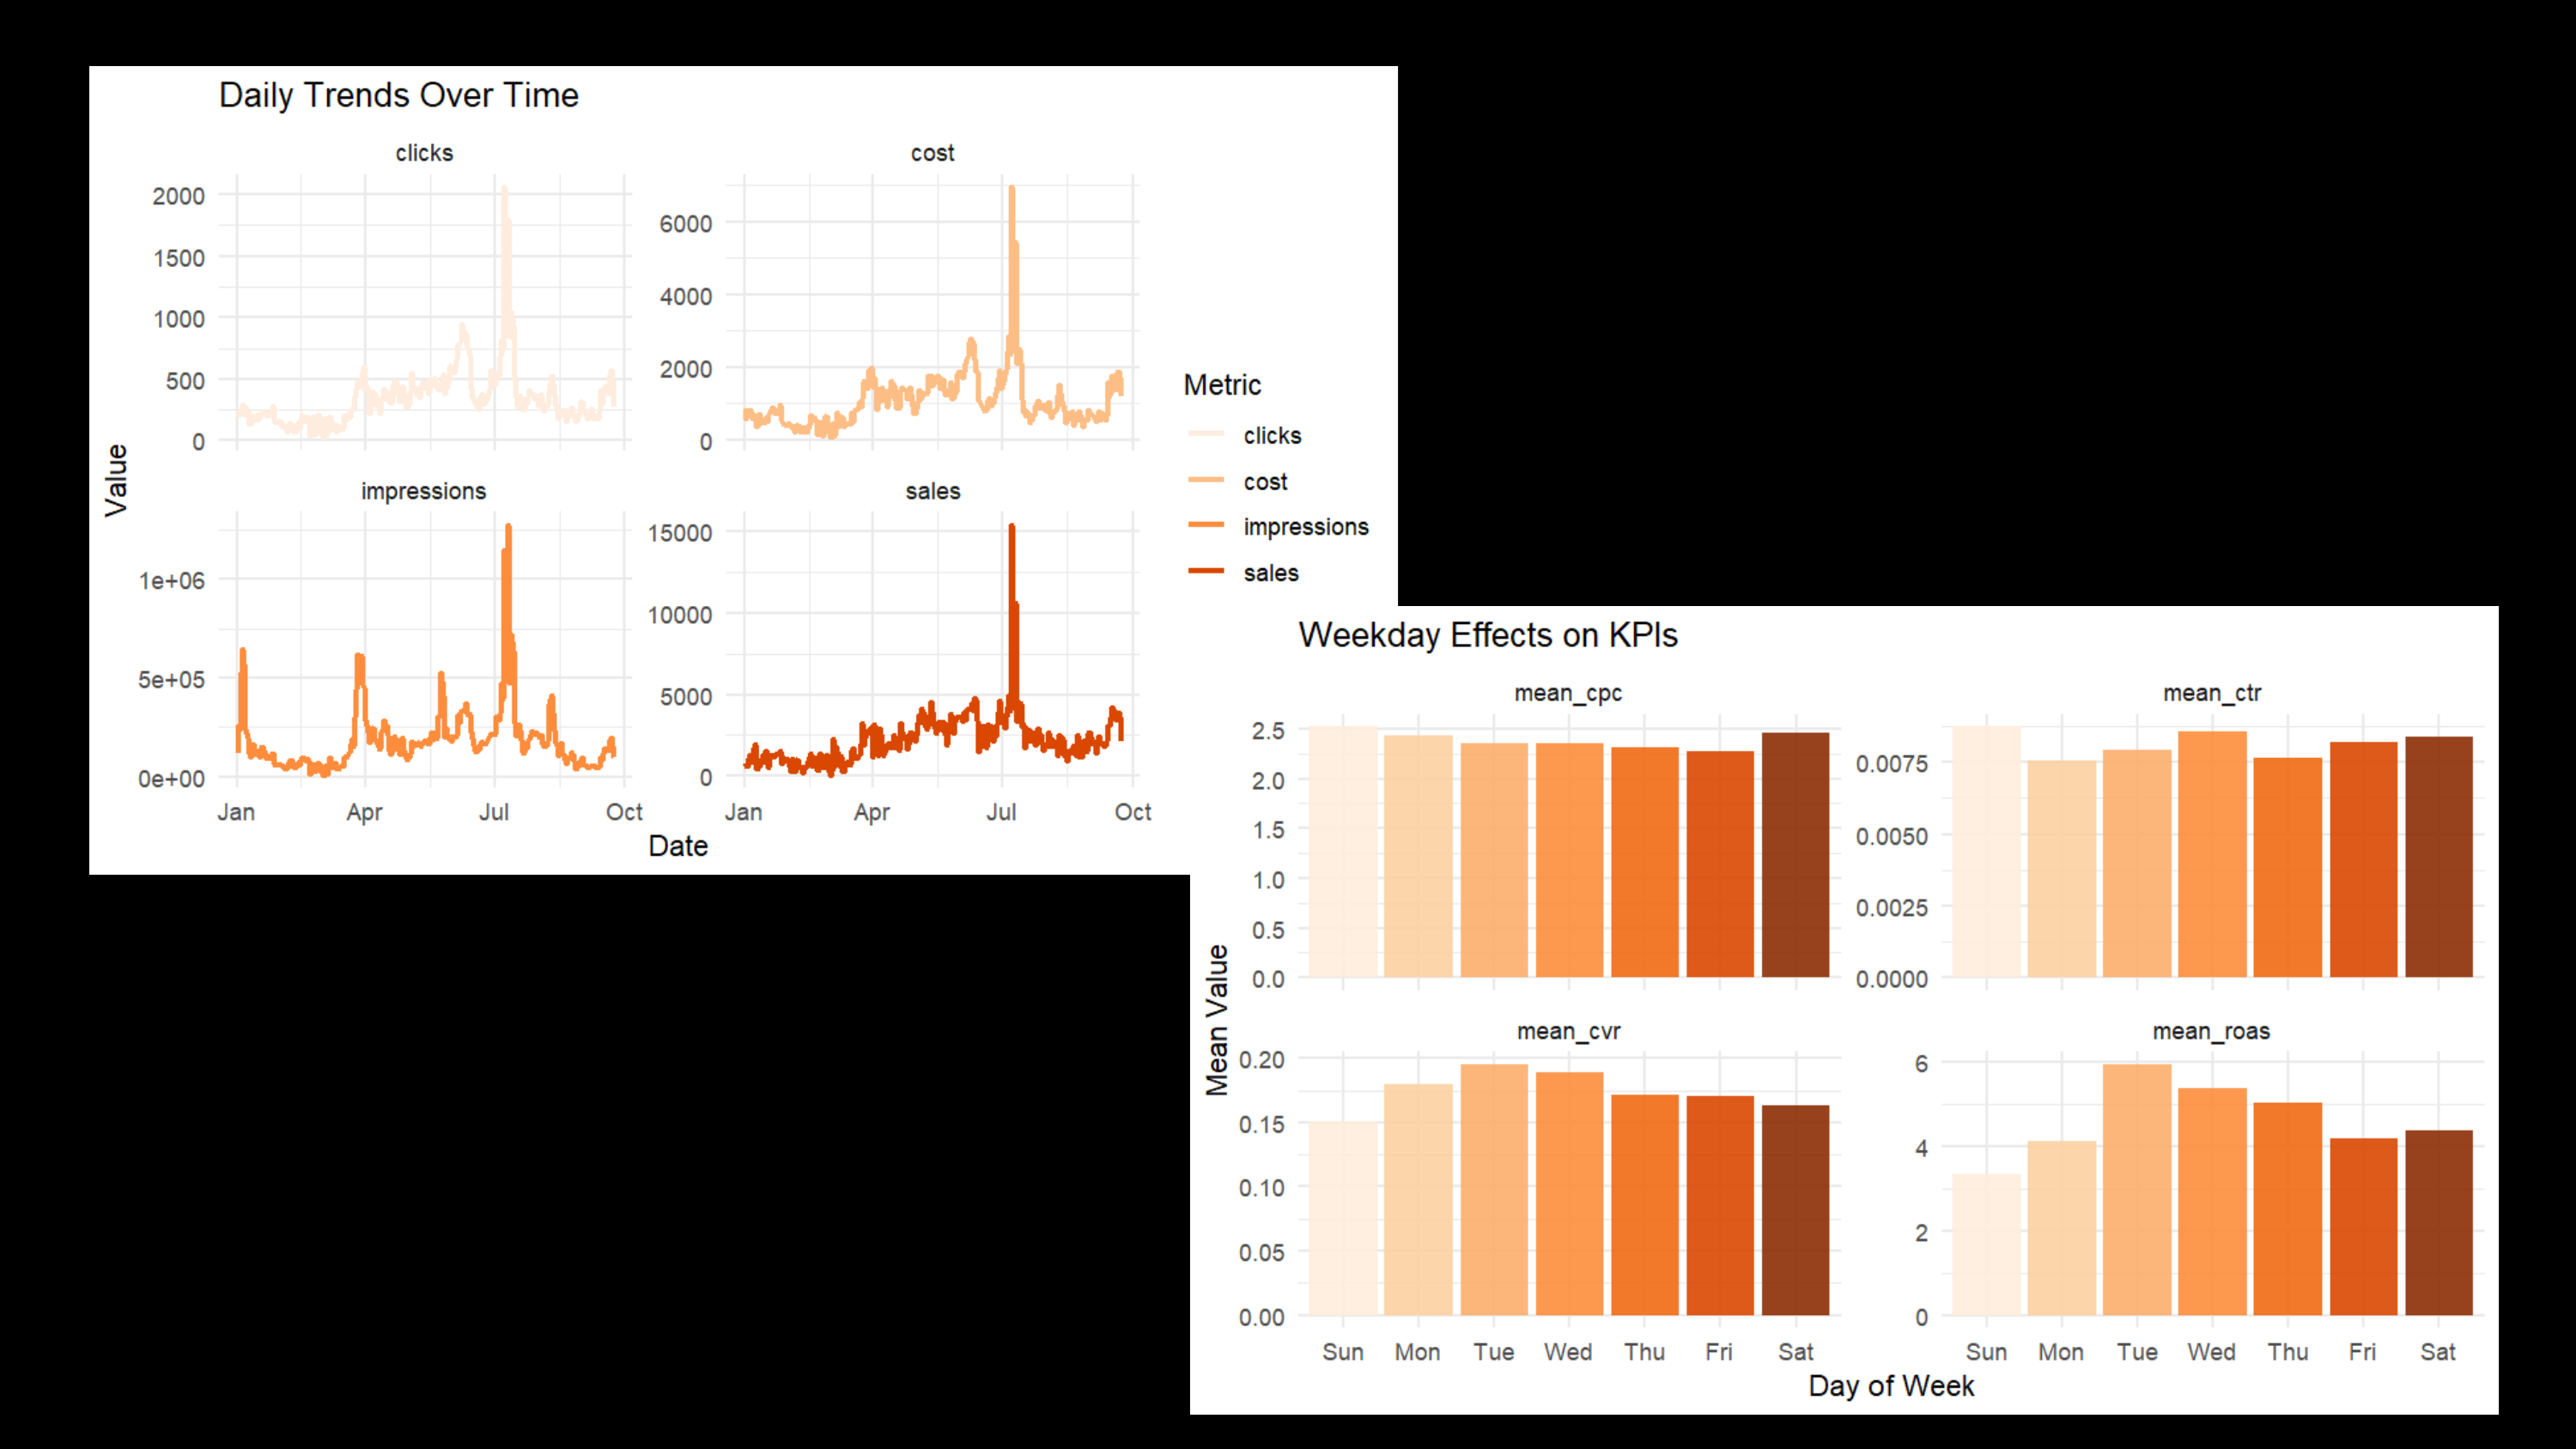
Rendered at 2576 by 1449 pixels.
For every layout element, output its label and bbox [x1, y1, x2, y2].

text_box [89, 66, 1399, 875]
text_box [1190, 606, 2500, 1415]
